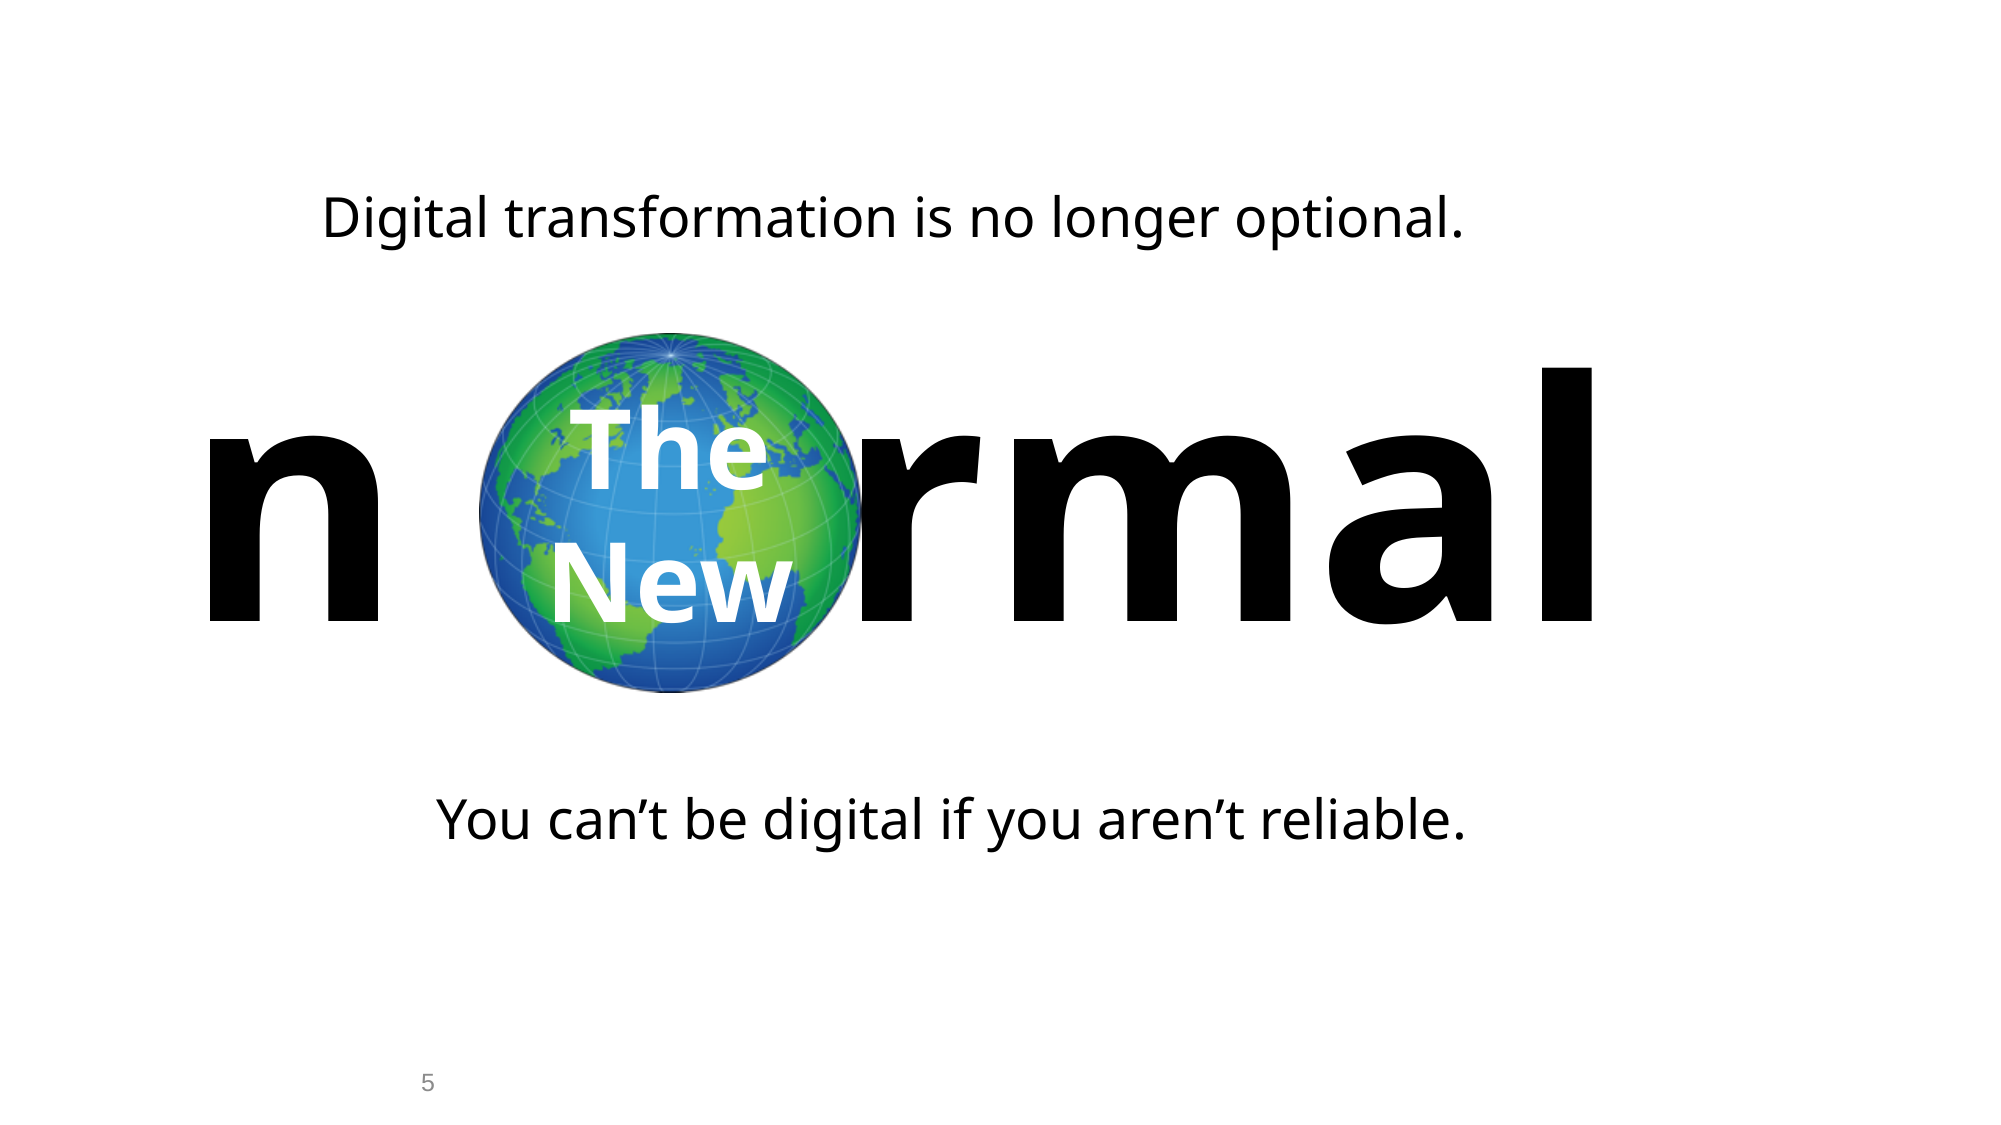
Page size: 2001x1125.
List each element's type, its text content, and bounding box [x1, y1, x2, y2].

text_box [169, 281, 1782, 701]
slide_number 5 [0, 1053, 450, 1113]
text_box You can’t be digital if you aren’t reliable. [421, 776, 1655, 858]
text_box Digital transformation is no longer optional. [306, 174, 1694, 257]
